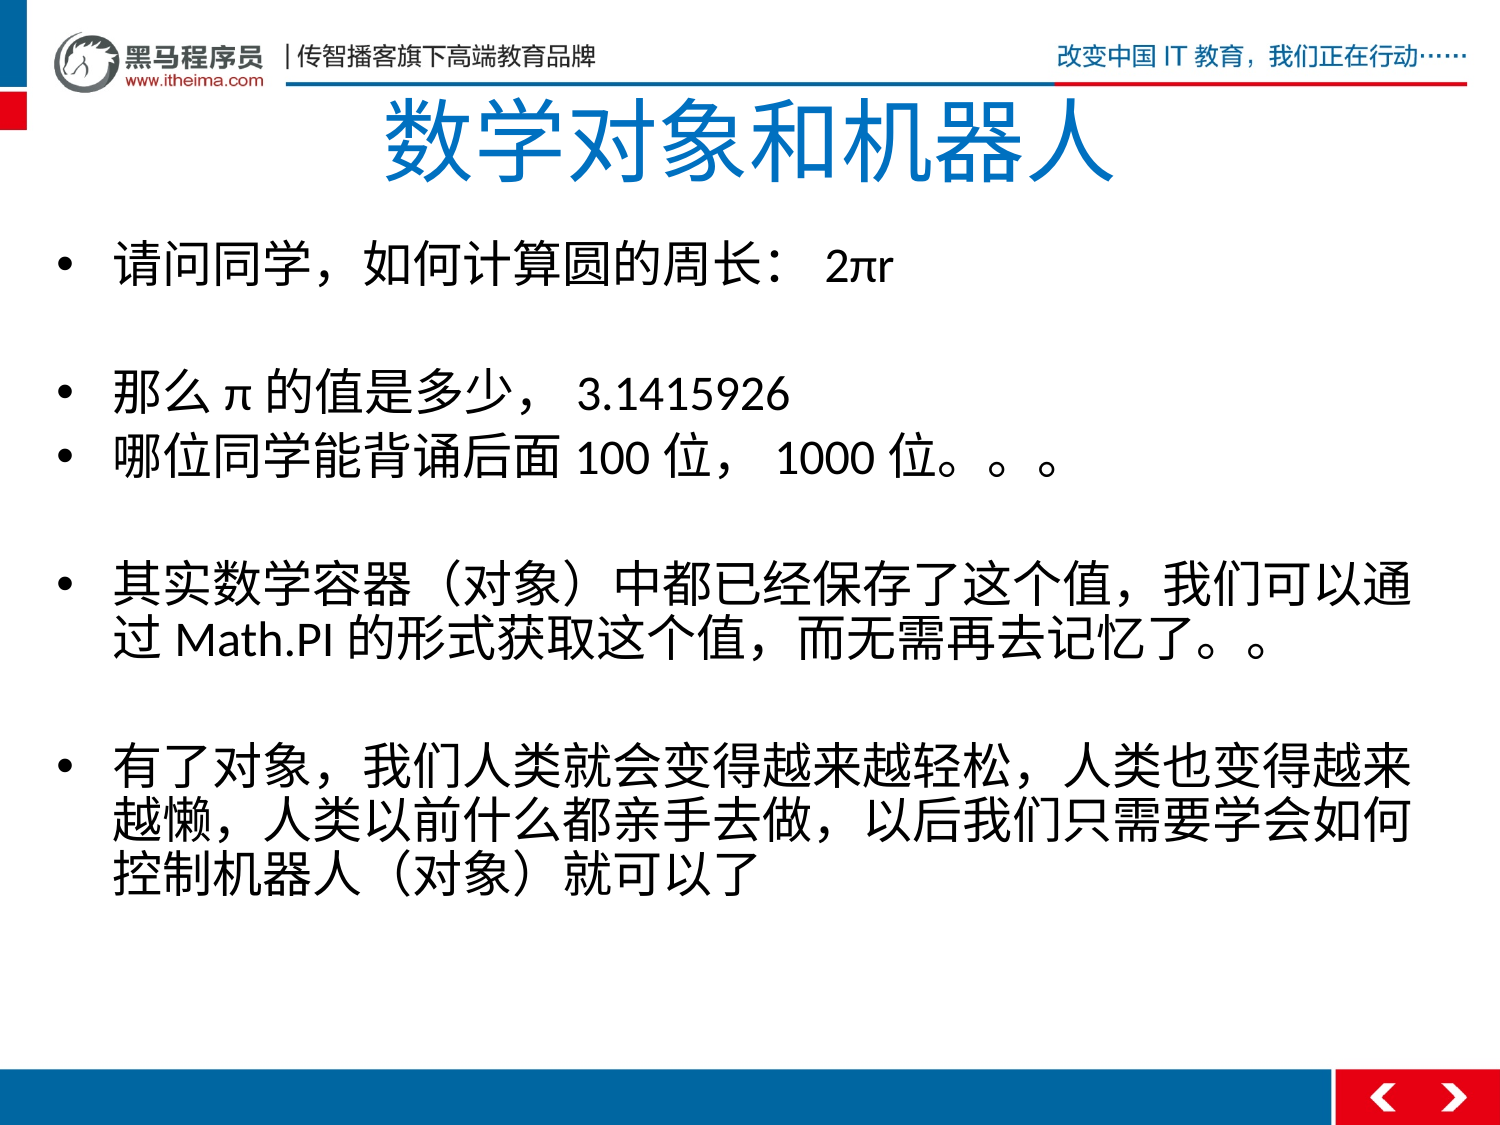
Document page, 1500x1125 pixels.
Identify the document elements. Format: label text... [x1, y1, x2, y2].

slide_number [75, 1042, 425, 1103]
title 数学对象和机器人 [75, 45, 1425, 231]
list 请问同学，如何计算圆的周长：2πr 那么π的值是多少，3.1415926 哪位同学能背诵后面100位，1000位。。。 其实数学容器（对象）中都已经保存了这个值，我们可以通过Math.PI的形式获取这个值，而无需再去记忆了。。 有了对象，我们人类就会变得越来越轻松，人类也变得越来越懒，人类以前什么都亲手去做，以后我们只需要学会如何控制机器人（对象）就可以了 [41, 231, 1459, 1005]
picture [0, 0, 1500, 1125]
